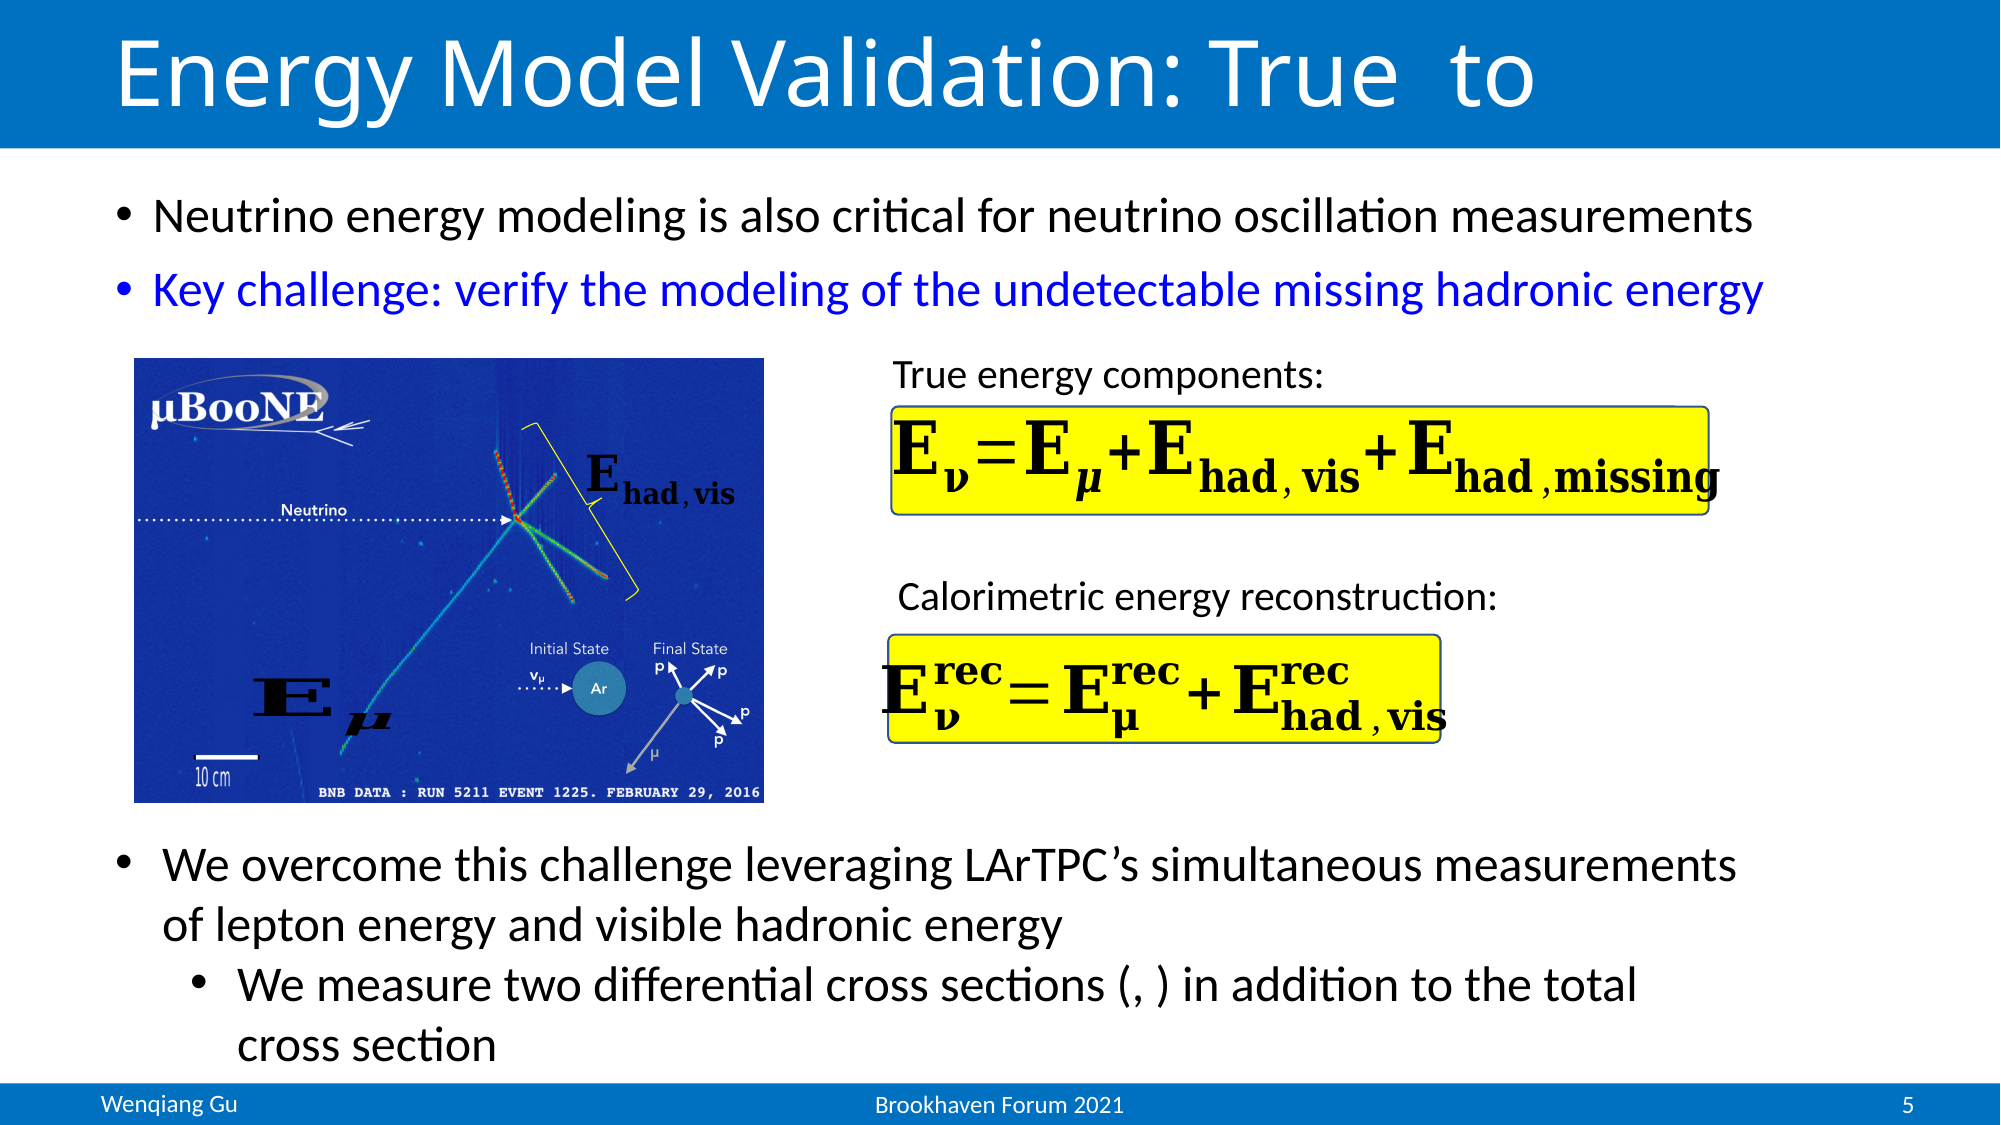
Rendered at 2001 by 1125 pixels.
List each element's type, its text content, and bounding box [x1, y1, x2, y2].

picture [134, 358, 764, 803]
slide_number 5 [1480, 1083, 1930, 1123]
list Neutrino energy modeling is also critical for neutrino oscillation measurements Key challenge: verify the modeling of the undetectable missing hadronic energy [100, 181, 1901, 1061]
slide_number Wenqiang Gu [85, 1083, 573, 1123]
text_box True energy components: [877, 339, 1340, 405]
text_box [891, 406, 1725, 515]
footer Brookhaven Forum 2021 [662, 1085, 1338, 1123]
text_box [879, 561, 1518, 743]
